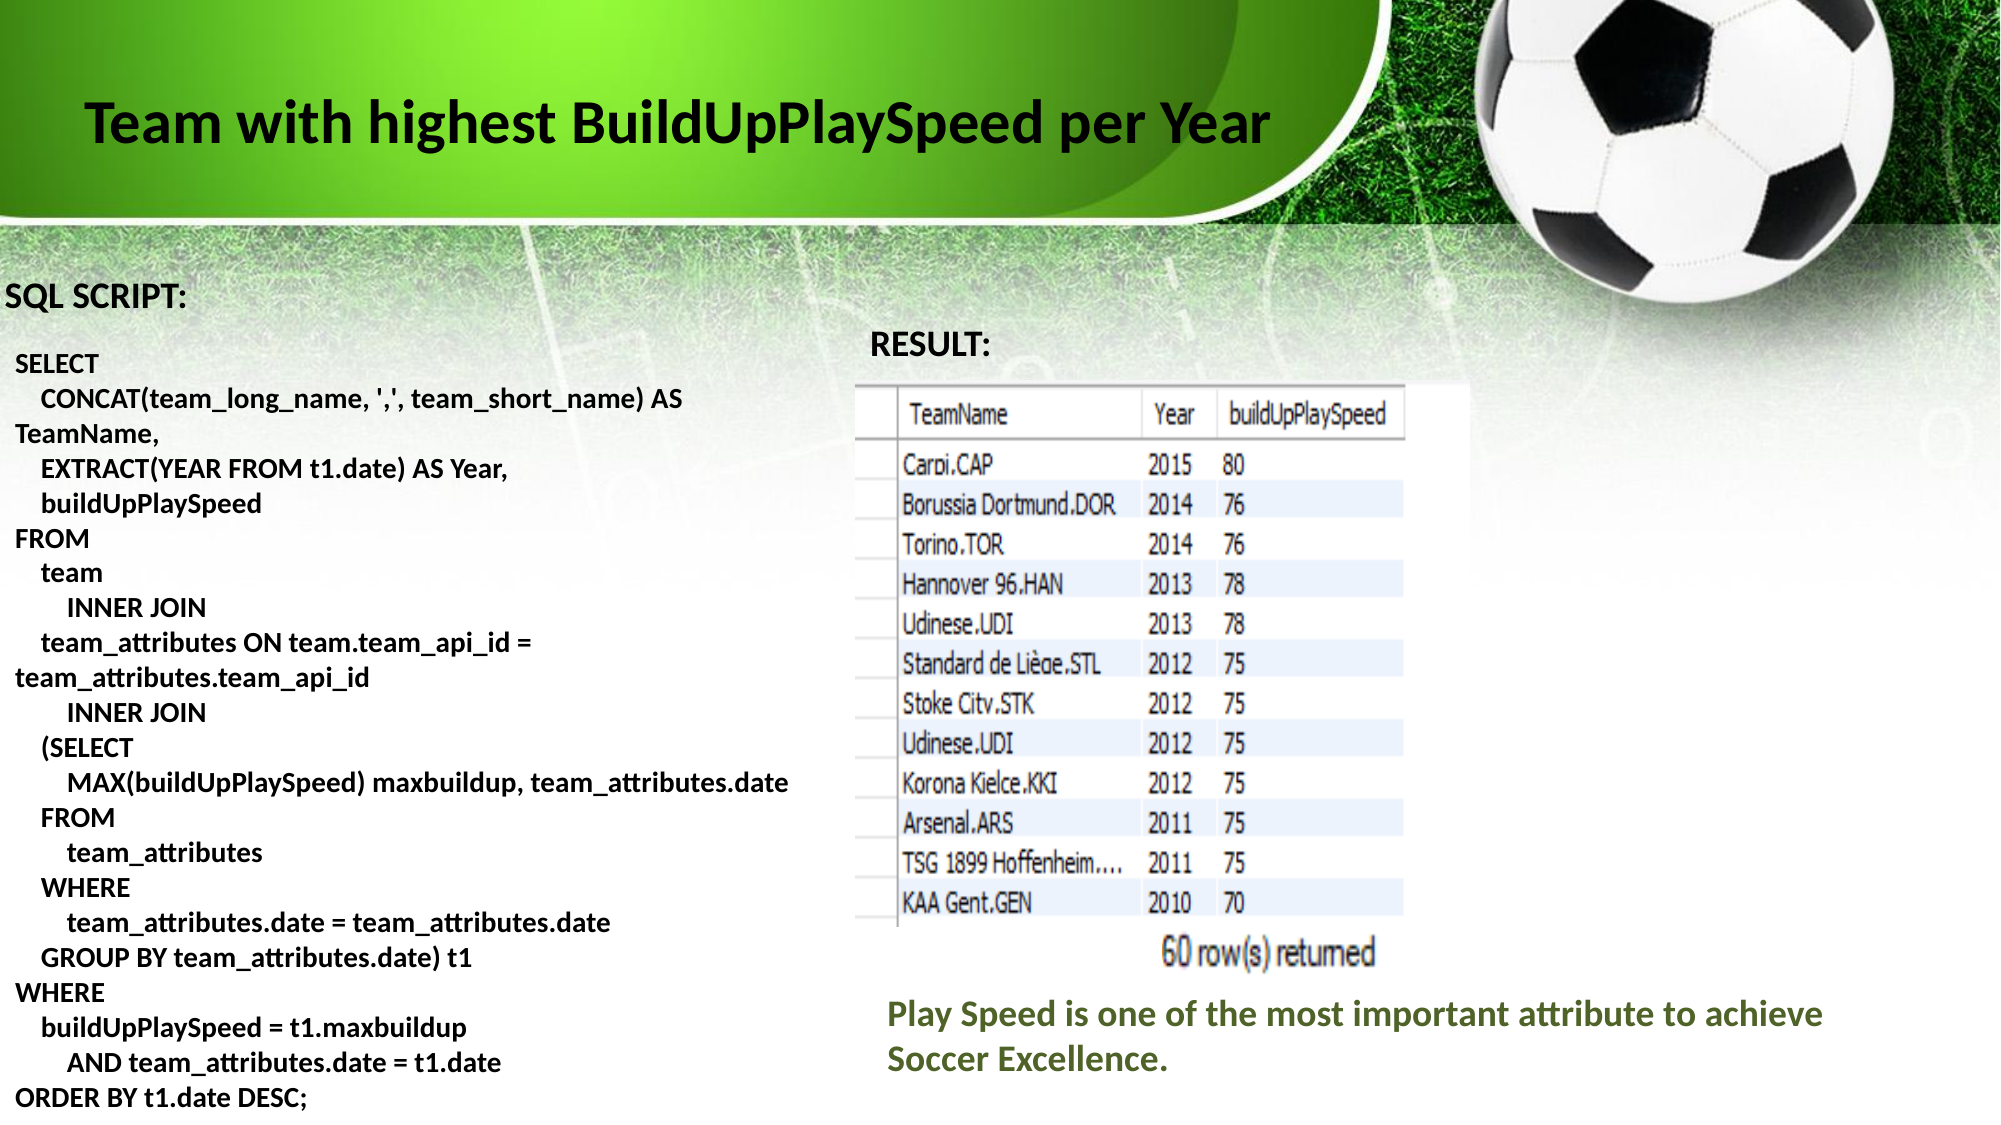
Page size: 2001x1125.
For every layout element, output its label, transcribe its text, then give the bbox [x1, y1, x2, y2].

text_box SQL SCRIPT: [0, 263, 670, 308]
text_box Play Speed is one of the most important attribute to achieve Soccer Excellence. [872, 974, 1893, 1097]
text_box RESULT: [854, 311, 1617, 372]
title Team with highest BuildUpPlaySpeed per Year [0, 48, 1289, 189]
picture [0, 0, 2001, 1125]
text_box SELECT CONCAT(team_long_name, ',', team_short_name) AS TeamName, EXTRACT(YEAR FROM t1.date) AS Year, buildUpPlaySpeed FROM team INNER JOIN team_attributes ON team.team_api_id = team_attributes.team_api_id INNER JOIN (SELECT MAX(buildUpPlaySpeed) maxbuildup, team_attributes.date FROM team_attributes WHERE team_attributes.date = team_attributes.date GROUP BY team_attributes.date) t1 WHERE buildUpPlaySpeed = t1.maxbuildup AND team_attributes.date = t1.date ORDER BY t1.date DESC; [0, 308, 827, 1125]
